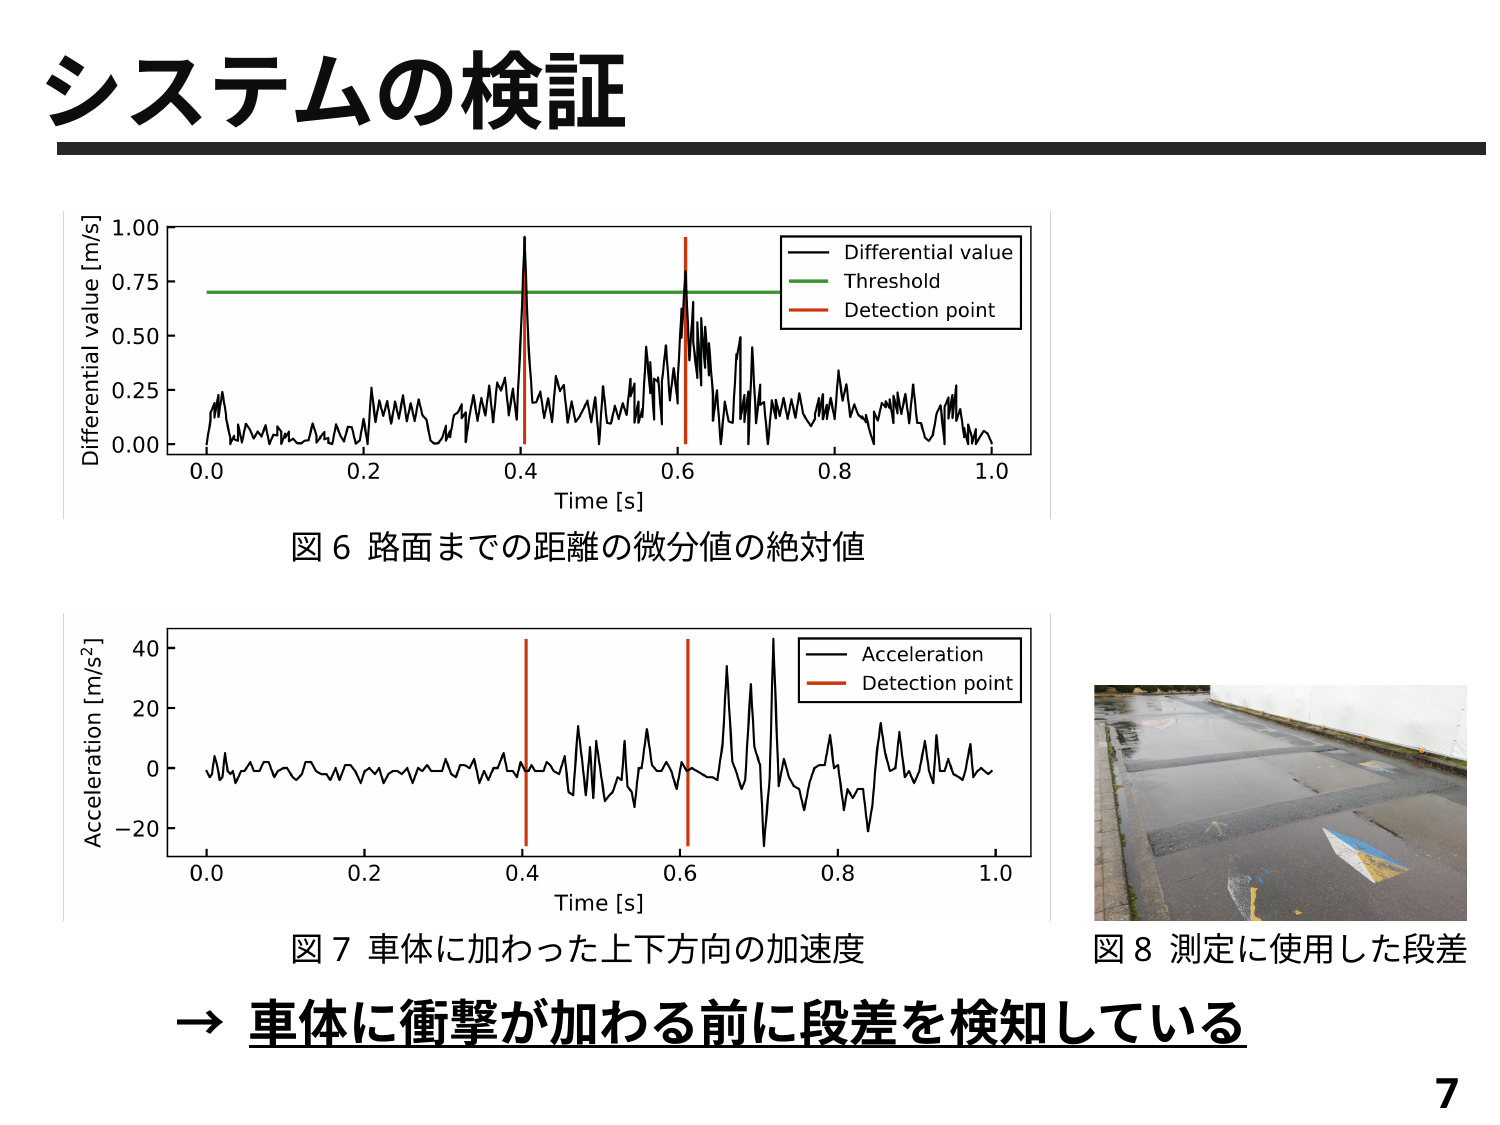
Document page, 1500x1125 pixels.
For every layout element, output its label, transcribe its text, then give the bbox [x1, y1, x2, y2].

picture [63, 613, 1051, 921]
text_box 図6 路面までの距離の微分値の絶対値 [21, 518, 1136, 574]
text_box 7 [1394, 1059, 1500, 1125]
picture [1094, 685, 1467, 921]
text_box 図8 測定に使用した段差 [1050, 920, 1500, 976]
text_box システムの検証 [25, 31, 644, 148]
text_box → 車体に衝撃が加わる前に段差を検知している [161, 983, 1329, 1059]
picture [63, 211, 1051, 519]
text_box 図7 車体に加わった上下方向の加速度 [21, 920, 1050, 976]
